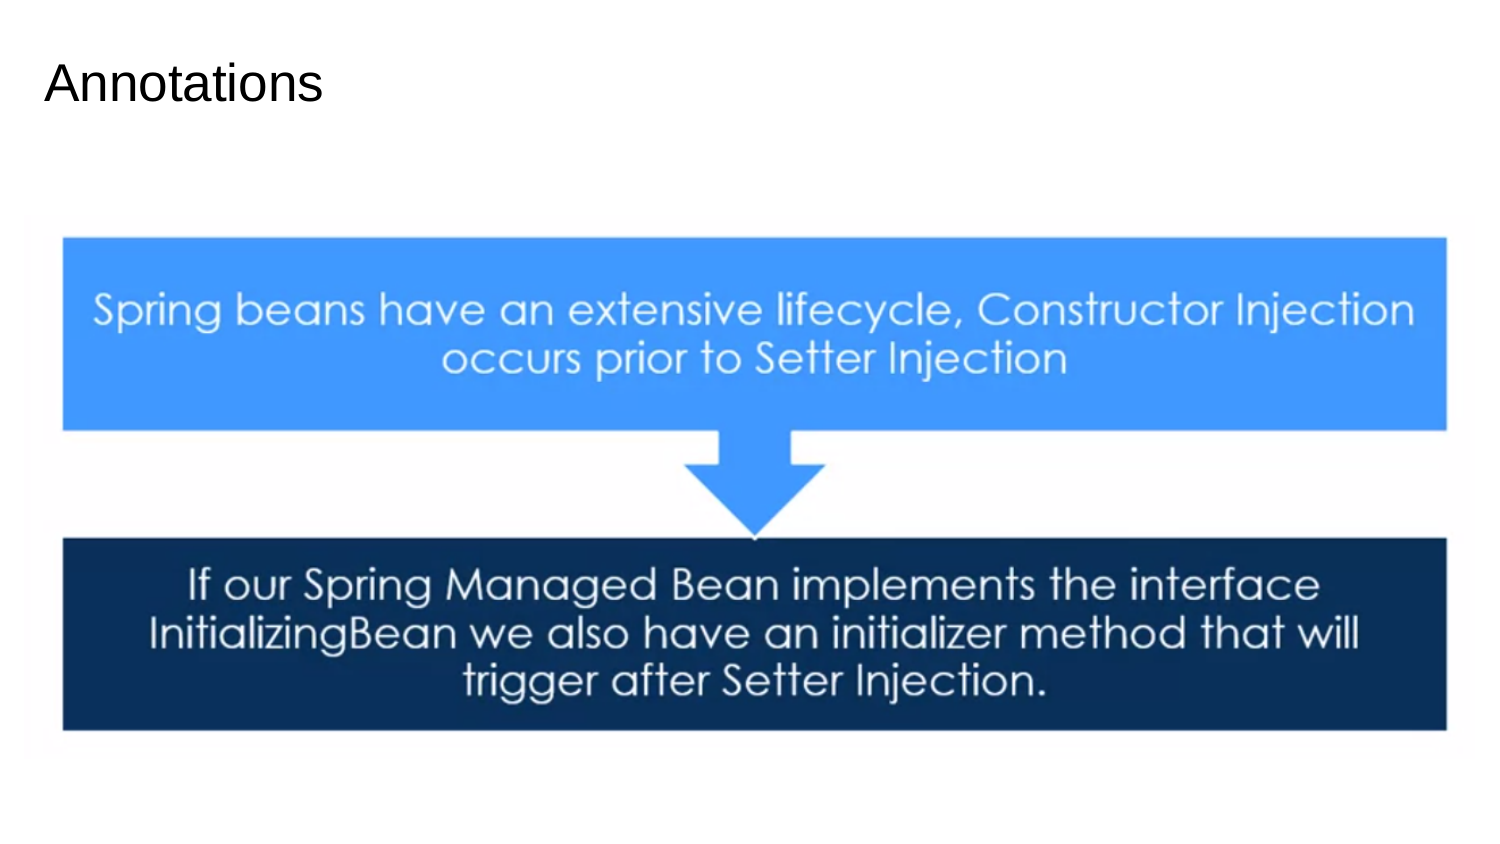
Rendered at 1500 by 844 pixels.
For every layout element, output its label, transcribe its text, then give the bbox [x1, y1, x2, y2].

picture [24, 215, 1476, 760]
title Annotations [29, 33, 1428, 128]
